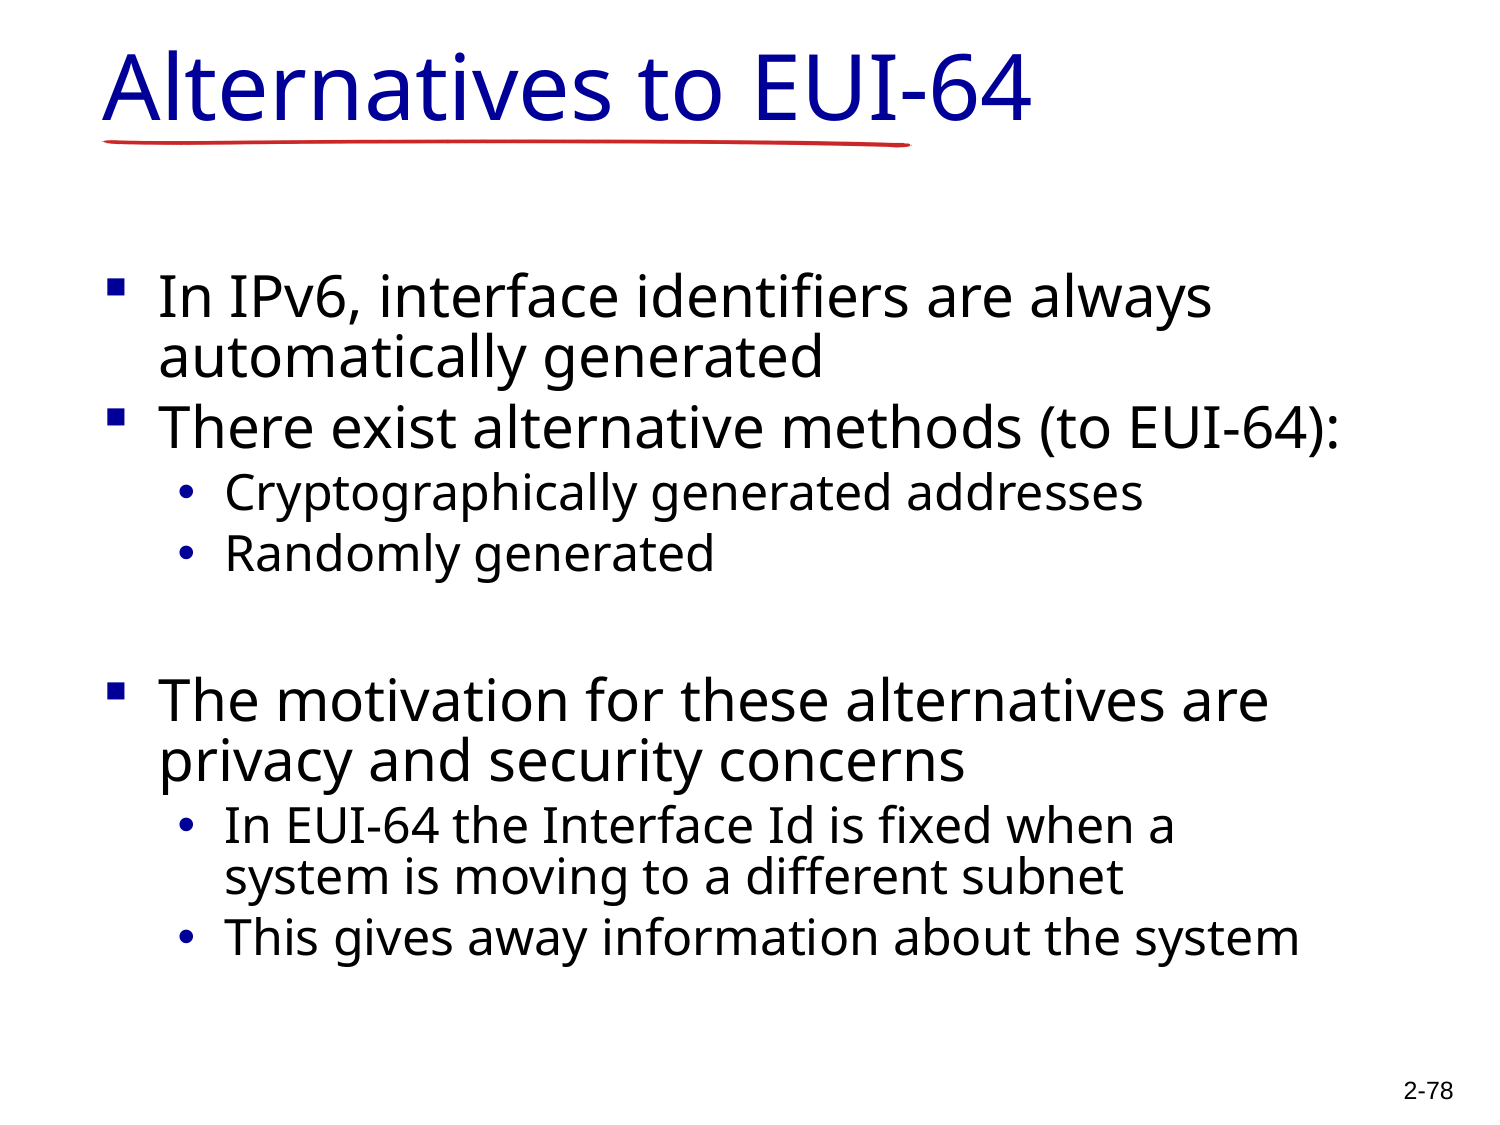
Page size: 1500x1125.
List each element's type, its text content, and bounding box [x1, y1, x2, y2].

list In IPv6, interface identifiers are always automatically generated There exist alternative methods (to EUI-64): Cryptographically generated addresses Randomly generated The motivation for these alternatives are privacy and security concerns In EUI-64 the Interface Id is fixed when a system is moving to a different subnet This gives away information about the system [87, 262, 1363, 1025]
title Alternatives to EUI-64 [87, 37, 1363, 130]
picture [99, 136, 921, 151]
slide_number 78 [1389, 1067, 1500, 1125]
